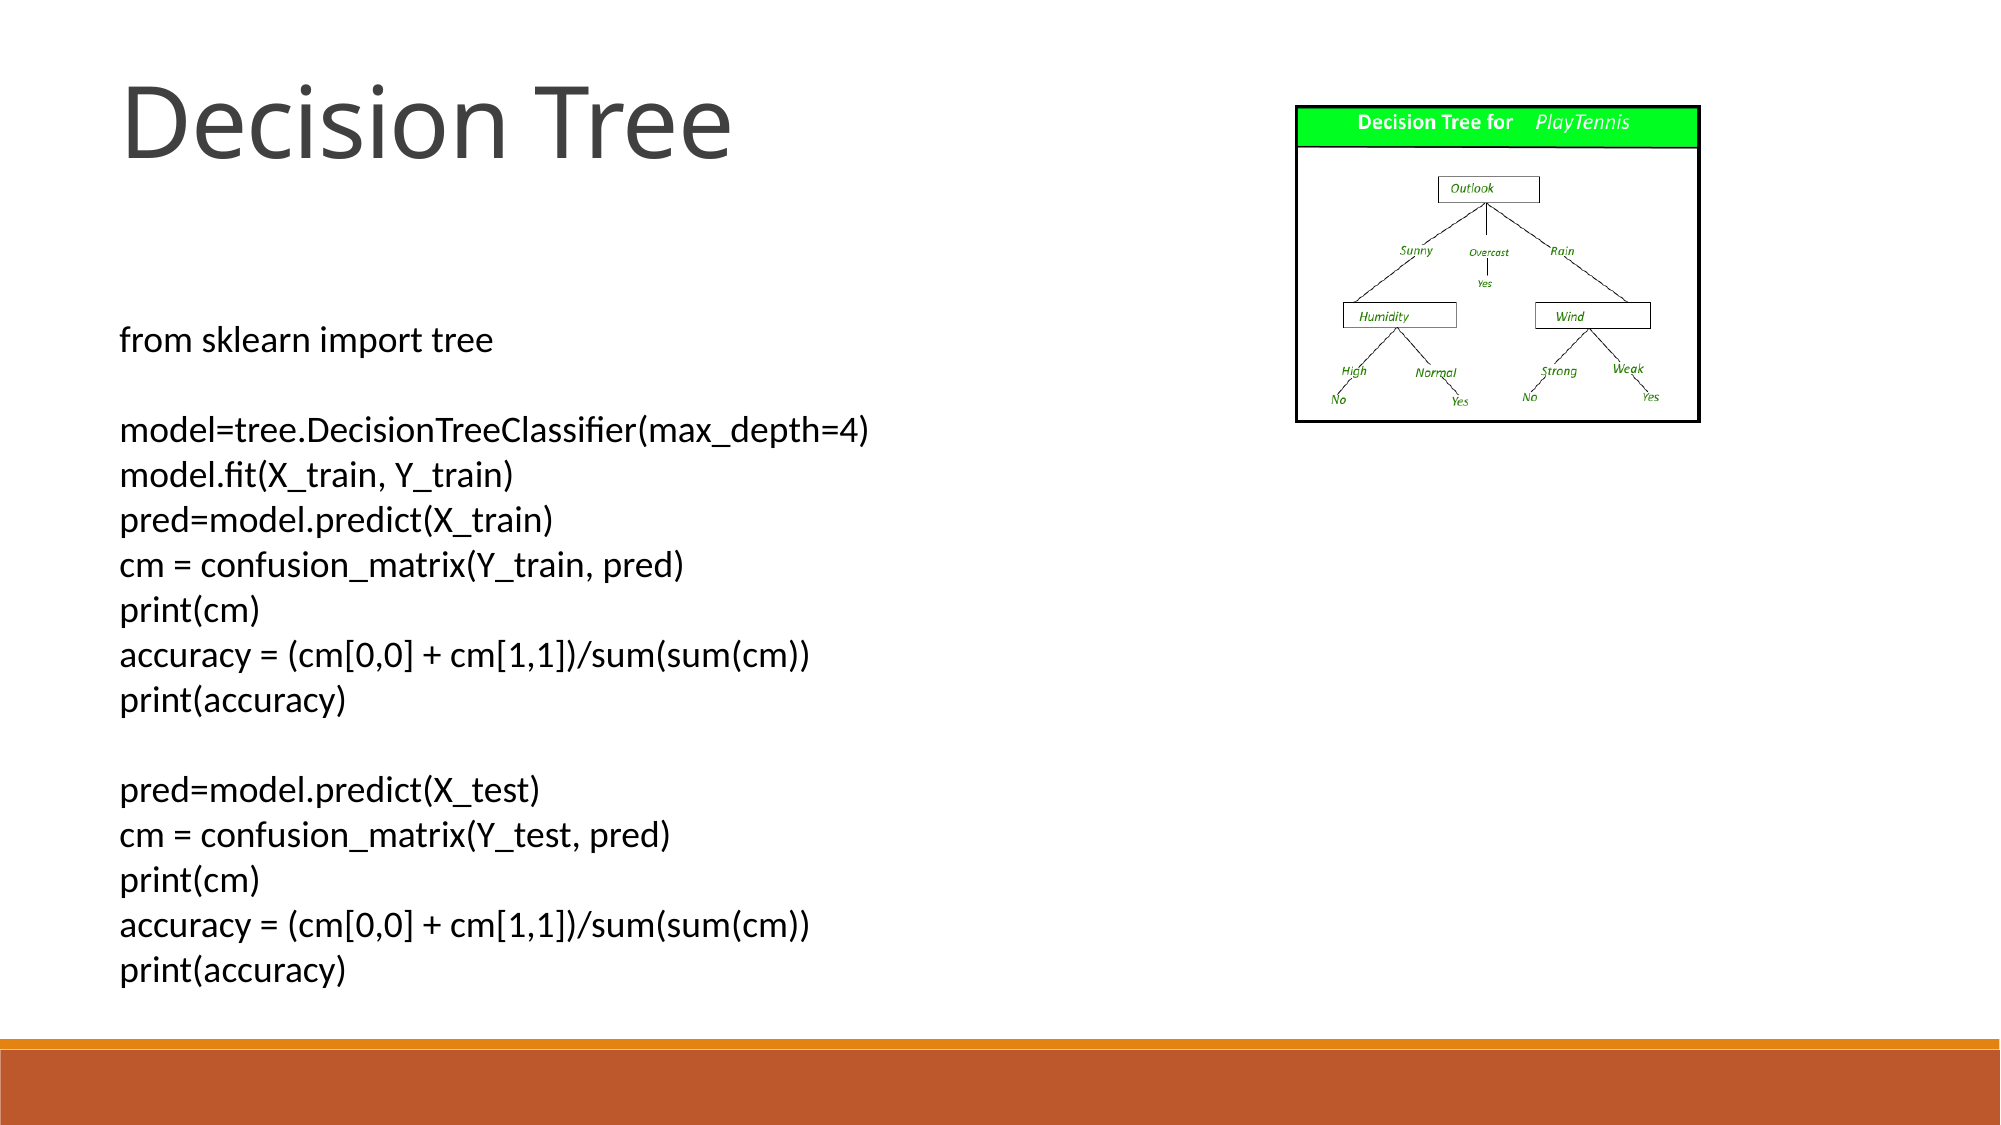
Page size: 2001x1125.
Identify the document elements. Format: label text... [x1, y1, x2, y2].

text_box from sklearn import tree model=tree.DecisionTreeClassifier(max_depth=4) model.fit(X_train, Y_train) pred=model.predict(X_train) cm = confusion_matrix(Y_train, pred) print(cm) accuracy = (cm[0,0] + cm[1,1])/sum(sum(cm)) print(accuracy) pred=model.predict(X_test) cm = confusion_matrix(Y_test, pred) print(cm) accuracy = (cm[0,0] + cm[1,1])/sum(sum(cm)) print(accuracy) [104, 308, 1497, 998]
picture [1227, 57, 1790, 479]
text_box Decision Tree [104, 69, 1224, 308]
